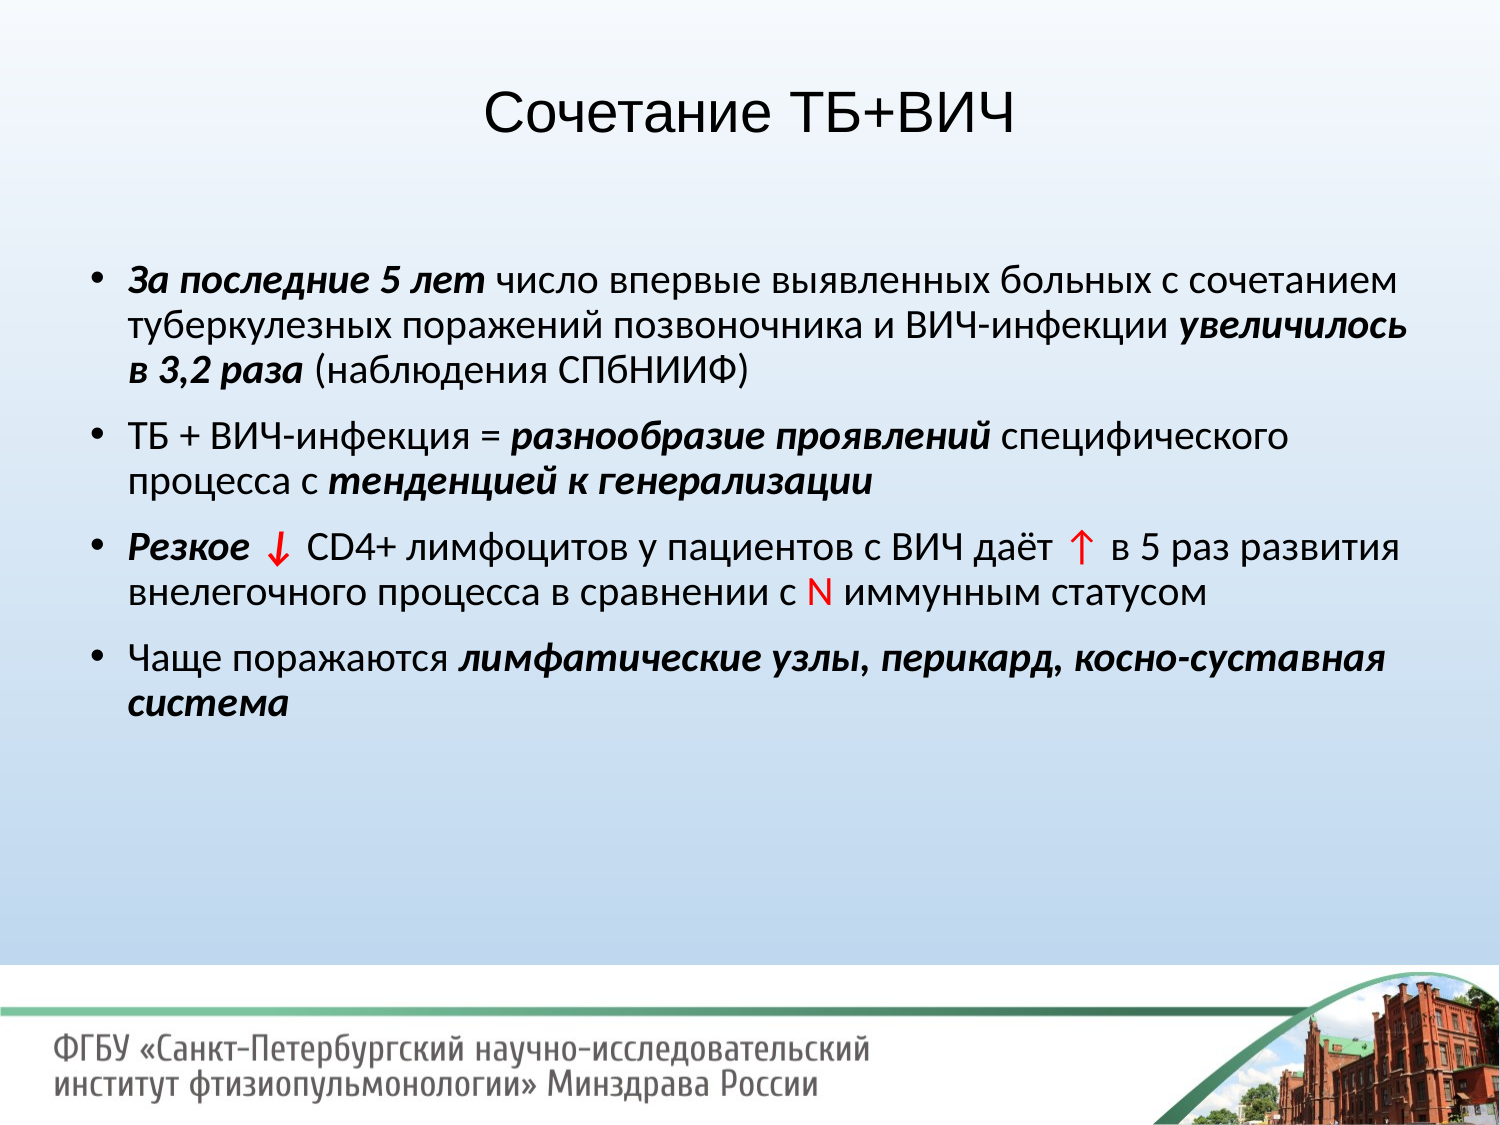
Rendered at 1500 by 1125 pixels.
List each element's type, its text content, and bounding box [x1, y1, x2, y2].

picture [0, 965, 1499, 1125]
list За последние 5 лет число впервые выявленных больных с сочетанием туберкулезных поражений позвоночника и ВИЧ-инфекции увеличилось в 3,2 раза (наблюдения СПбНИИФ) ТБ + ВИЧ-инфекция = разнообразие проявлений специфического процесса с тенденцией к генерализации Резкое ↓ CD4+ лимфоцитов у пациентов с ВИЧ даёт ↑ в 5 раз развития внелегочного процесса в сравнении с N иммунным статусом Чаще поражаются лимфатические узлы, перикард, косно-суставная система [74, 249, 1426, 803]
title Сочетание ТБ+ВИЧ [102, 62, 1398, 166]
